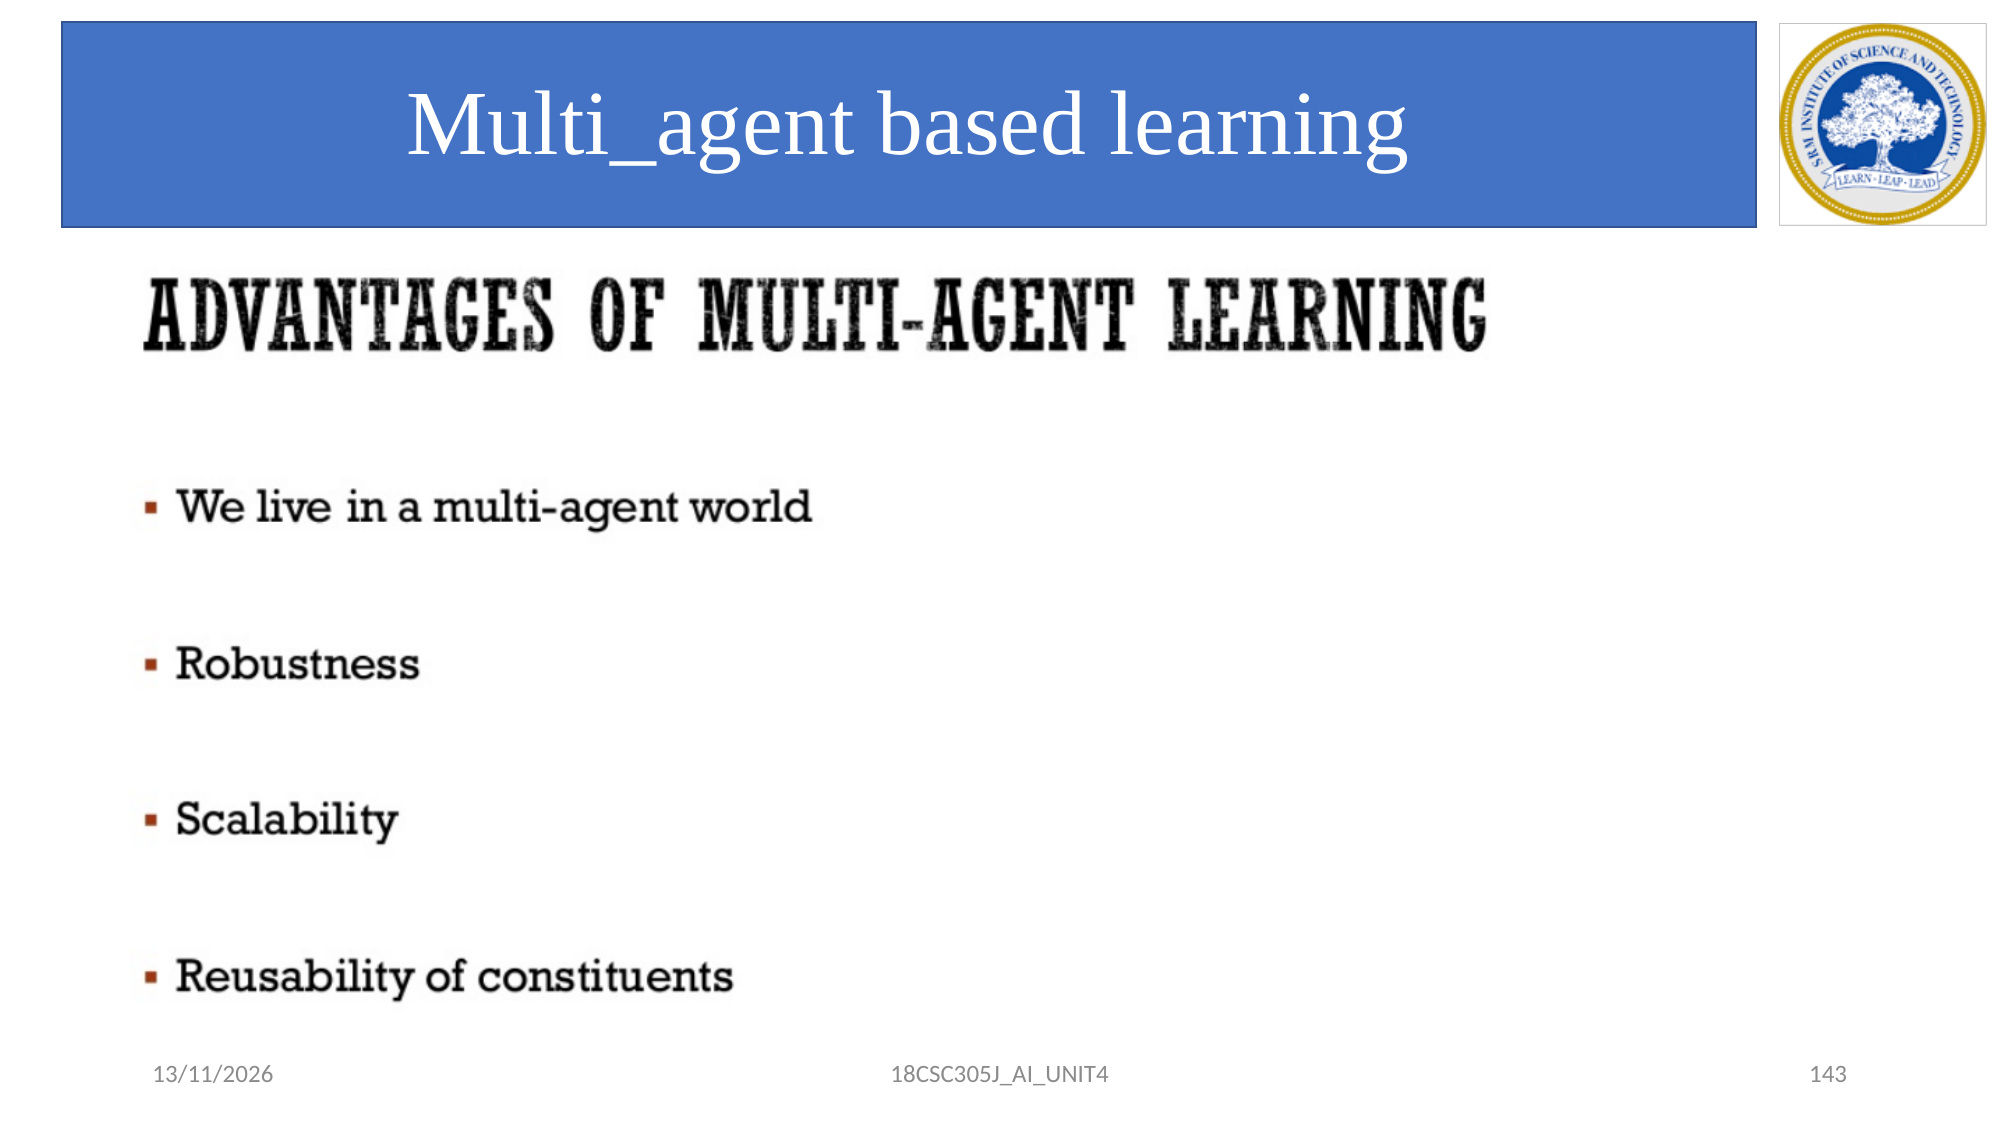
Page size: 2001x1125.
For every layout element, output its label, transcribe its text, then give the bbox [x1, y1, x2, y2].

slide_number 143 [1412, 1042, 1863, 1103]
title Multi_agent based learning [61, 21, 1757, 228]
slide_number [137, 1042, 588, 1103]
footer 18CSC305J_AI_UNIT4 [662, 1042, 1338, 1103]
picture [1778, 22, 1988, 227]
picture [78, 247, 1601, 1012]
